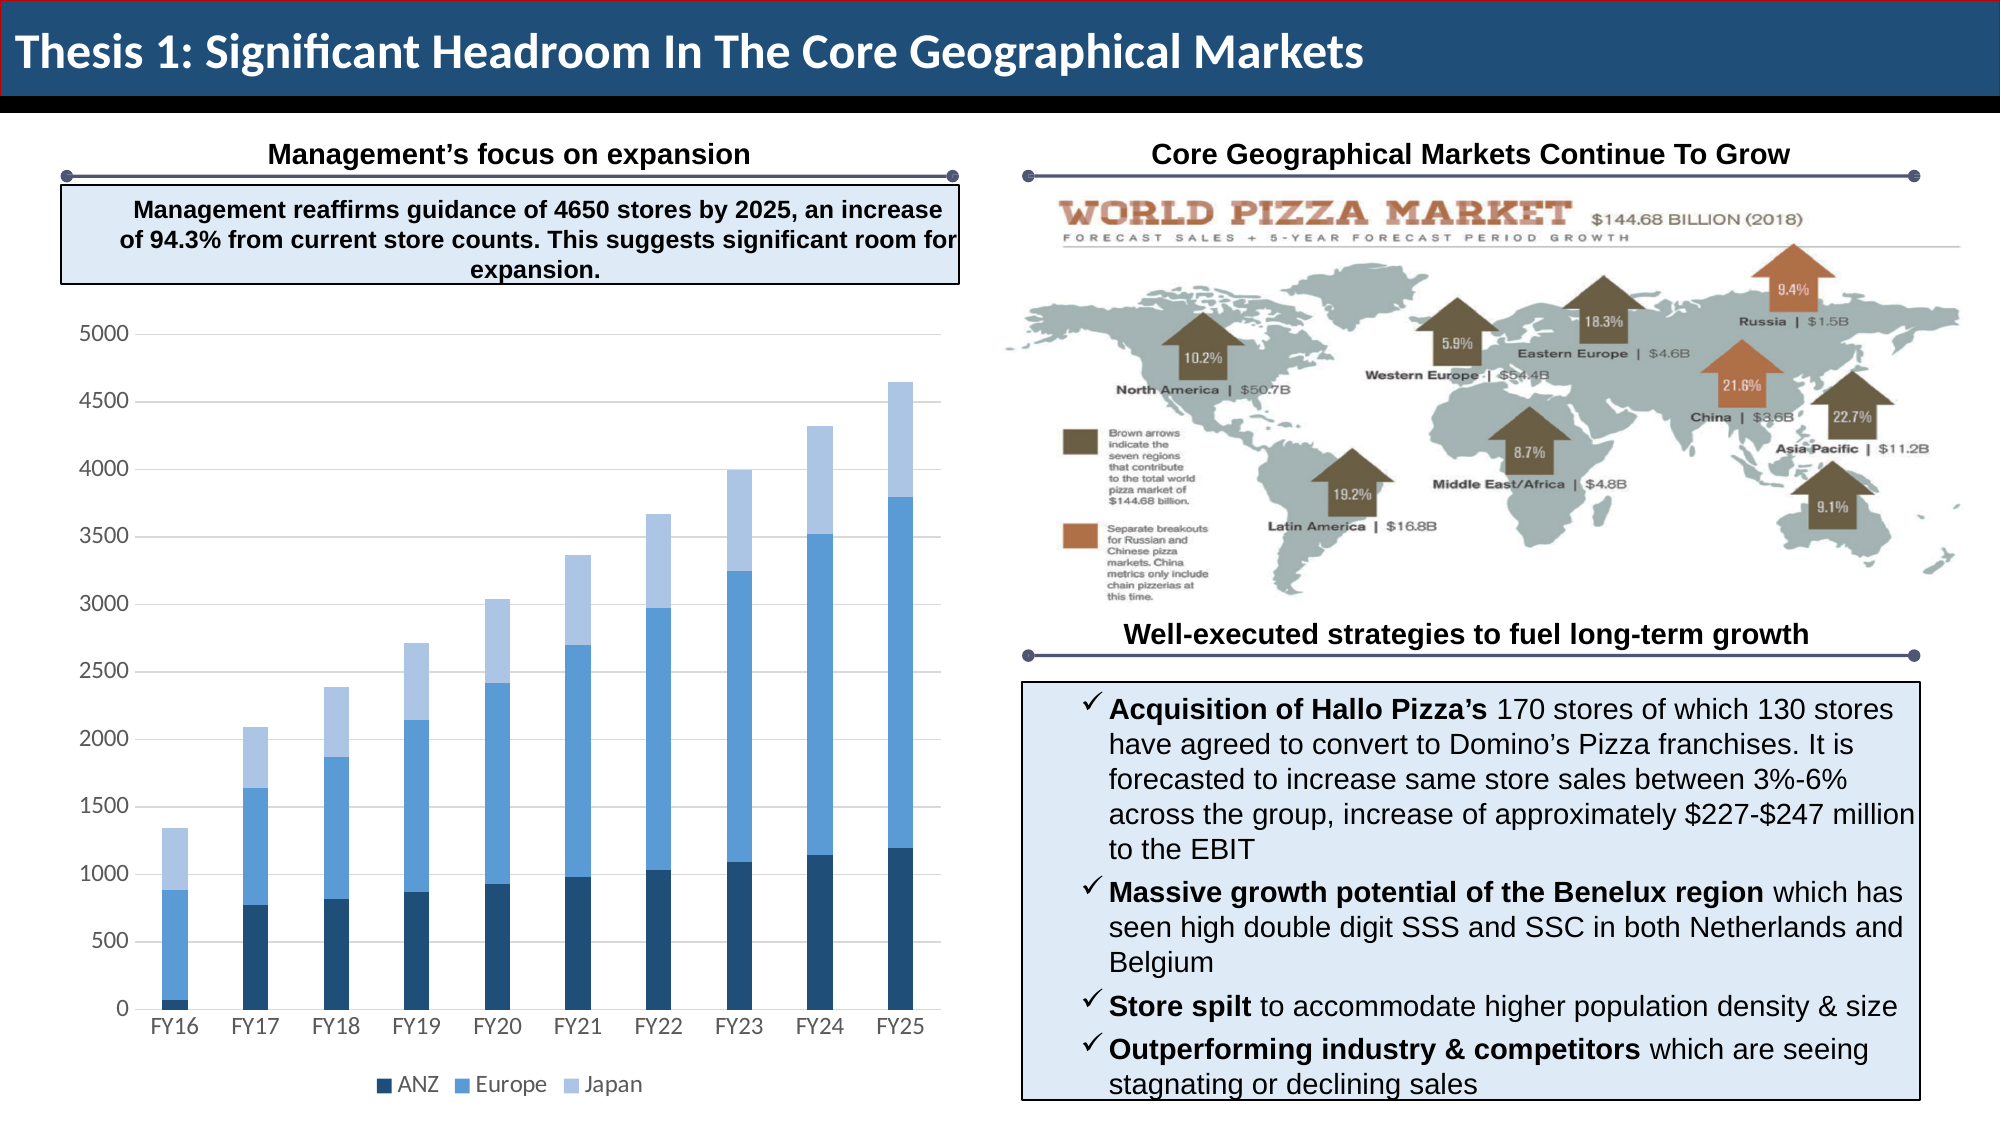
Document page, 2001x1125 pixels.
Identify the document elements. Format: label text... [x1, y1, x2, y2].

text_box [1902, 169, 1921, 183]
text_box [0, 96, 2000, 113]
text_box [1022, 649, 1040, 662]
picture [999, 188, 1983, 612]
text_box Acquisition of Hallo Pizza’s 170 stores of which 130 stores have agreed to convert to Domino’s Pizza franchises. It is forecasted to increase same store sales between 3%-6% across the group, increase of approximately $227-$247 million to the EBIT Massive growth potential of the Benelux region which has seen high double digit SSS and SSC in both Netherlands and Belgium Store spilt to accommodate higher population density & size Outperforming industry & competitors which are seeing stagnating or declining sales [1021, 681, 1921, 1101]
text_box Management’s focus on expansion [79, 128, 940, 178]
text_box Thesis 1: Significant Headroom In The Core Geographical Markets [0, 0, 2000, 96]
text_box [1022, 169, 1040, 183]
chart [60, 306, 959, 1105]
text_box Management reaffirms guidance of 4650 stores by 2025, an increase of 94.3% from current store counts. This suggests significant room for expansion. [60, 185, 959, 284]
text_box Core Geographical Markets Continue To Grow [1040, 128, 1902, 178]
text_box [60, 169, 79, 183]
text_box [940, 169, 959, 183]
text_box [1902, 649, 1921, 662]
text_box Well-executed strategies to fuel long-term growth [1040, 612, 1902, 658]
